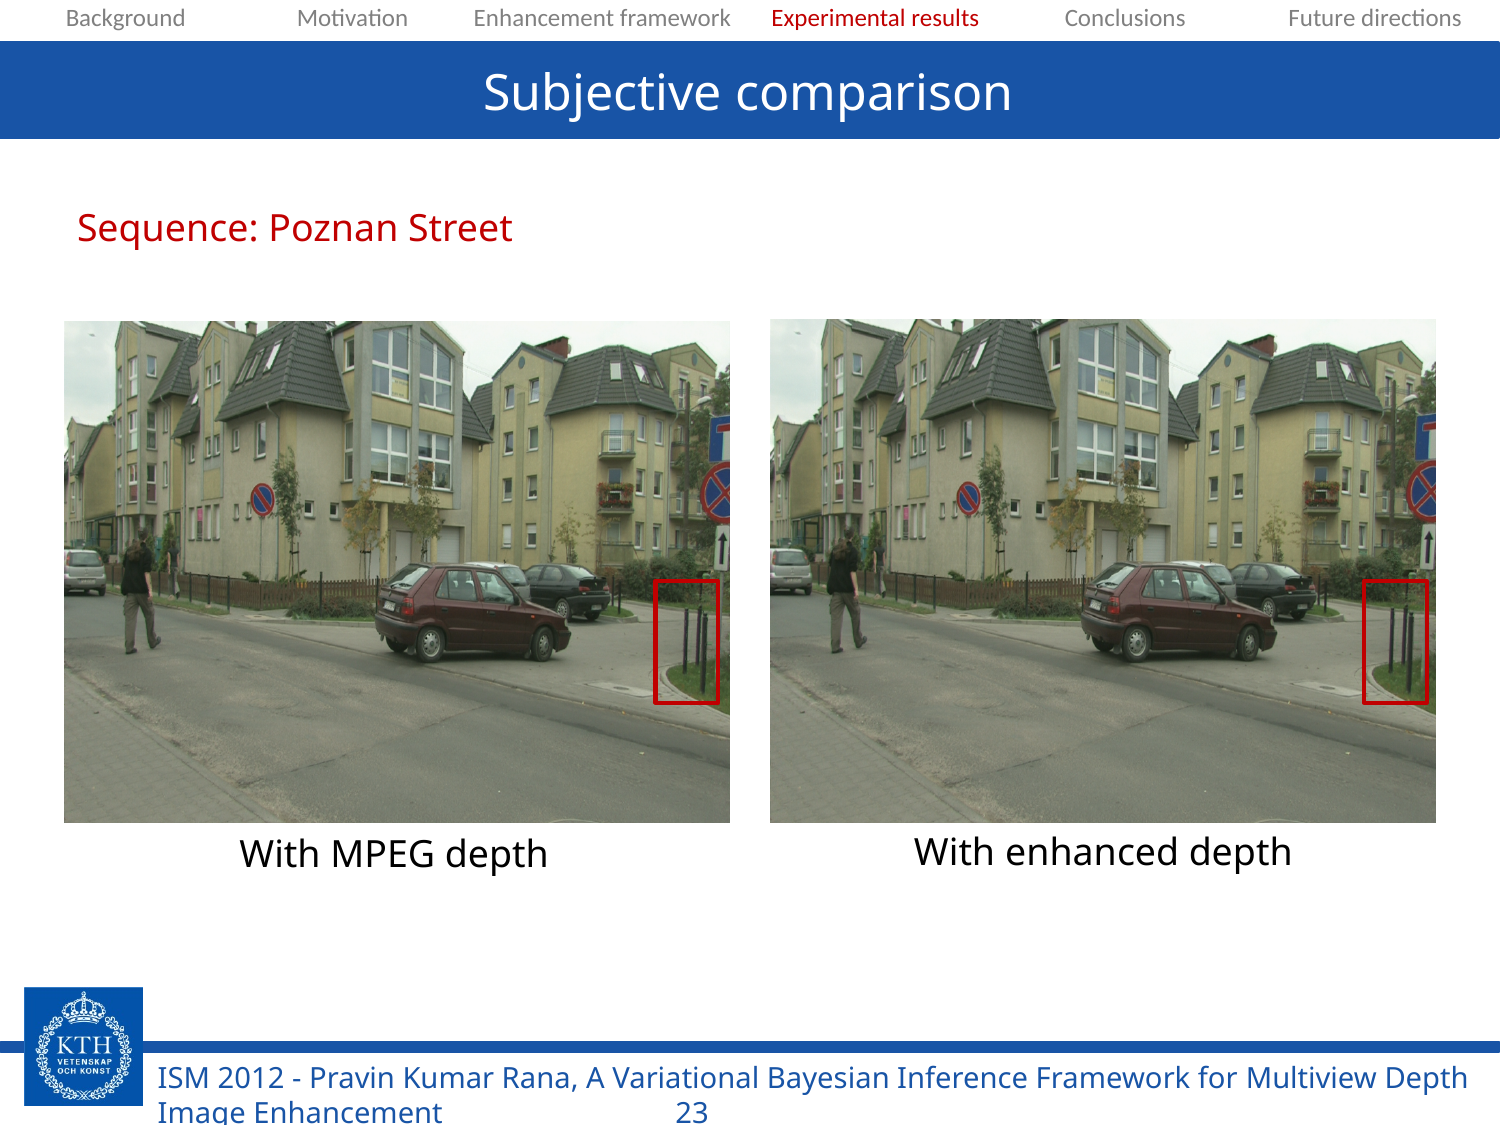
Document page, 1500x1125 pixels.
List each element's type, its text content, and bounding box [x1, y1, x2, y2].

table_header Enhancement framework [455, 0, 751, 43]
text_box With MPEG depth [224, 831, 564, 882]
picture [64, 320, 731, 823]
table_header Conclusions [1000, 0, 1250, 43]
text_box With enhanced depth [899, 831, 1308, 881]
text_box Subjective comparison [0, 41, 1500, 139]
picture [770, 318, 1436, 823]
table_header Motivation [251, 0, 455, 43]
text_box ISM 2012 - Pravin Kumar Rana, A Variational Bayesian Inference Framework for Multiview Depth Image Enhancement 23 [142, 1113, 1497, 1125]
table_header Future directions [1250, 0, 1500, 43]
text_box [0, 987, 1499, 1107]
text_box Sequence: Poznan Street [62, 196, 529, 256]
table_header Experimental results [751, 0, 1000, 43]
table_header Background [1, 0, 251, 43]
